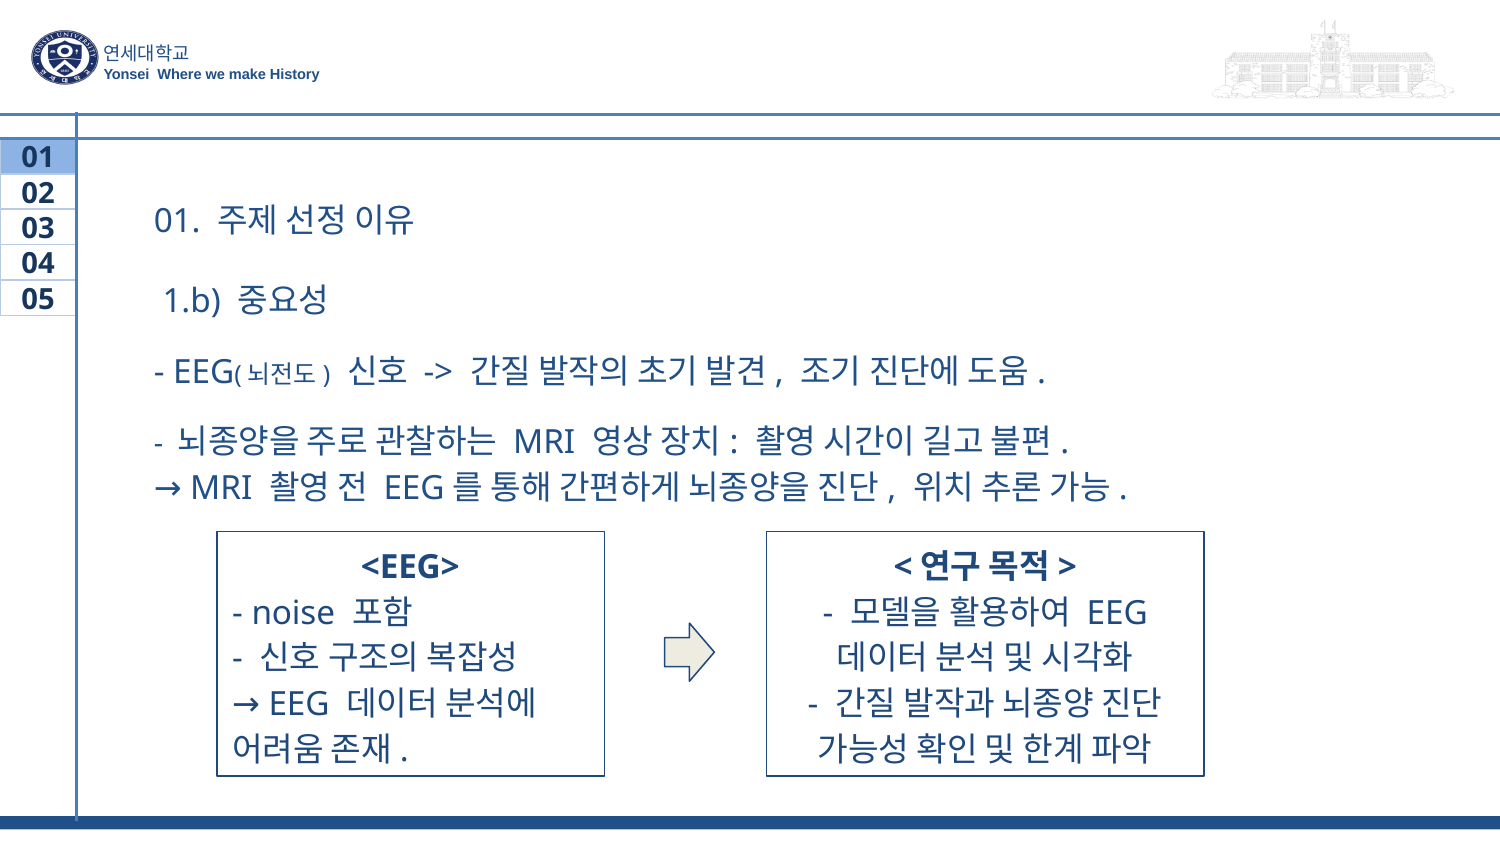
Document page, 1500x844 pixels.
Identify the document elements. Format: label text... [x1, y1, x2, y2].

picture [1186, 14, 1465, 99]
text_box <EEG> - noise 포함 - 신호 구조의 복잡성 → EEG 데이터 분석에 어려움 존재. [217, 531, 605, 776]
text_box 연세대학교 Yonsei Where we make History [117, 32, 384, 90]
text_box 01 [0, 145, 72, 173]
text_box [664, 623, 715, 682]
text_box 02 [0, 173, 72, 209]
text_box [0, 816, 1500, 830]
text_box 03 [0, 209, 72, 244]
text_box 01. 주제 선정 이유 1.b) 중요성 - EEG(뇌전도) 신호 -> 간질 발작의 초기 발견, 조기 진단에 도움. - 뇌종양을 주로 관찰하는 MRI 영상 장치: 촬영 시간이 길고 불편. → MRI 촬영 전 EEG를 통해 간편하게 뇌종양을 진단, 위치 추론 가능. [138, 191, 1465, 514]
text_box 05 [0, 280, 72, 316]
text_box <연구 목적> - 모델을 활용하여 EEG 데이터 분석 및 시각화 - 간질 발작과 뇌종양 진단 가능성 확인 및 한계 파악 [766, 531, 1205, 776]
picture [23, 24, 113, 91]
text_box 04 [0, 244, 72, 280]
